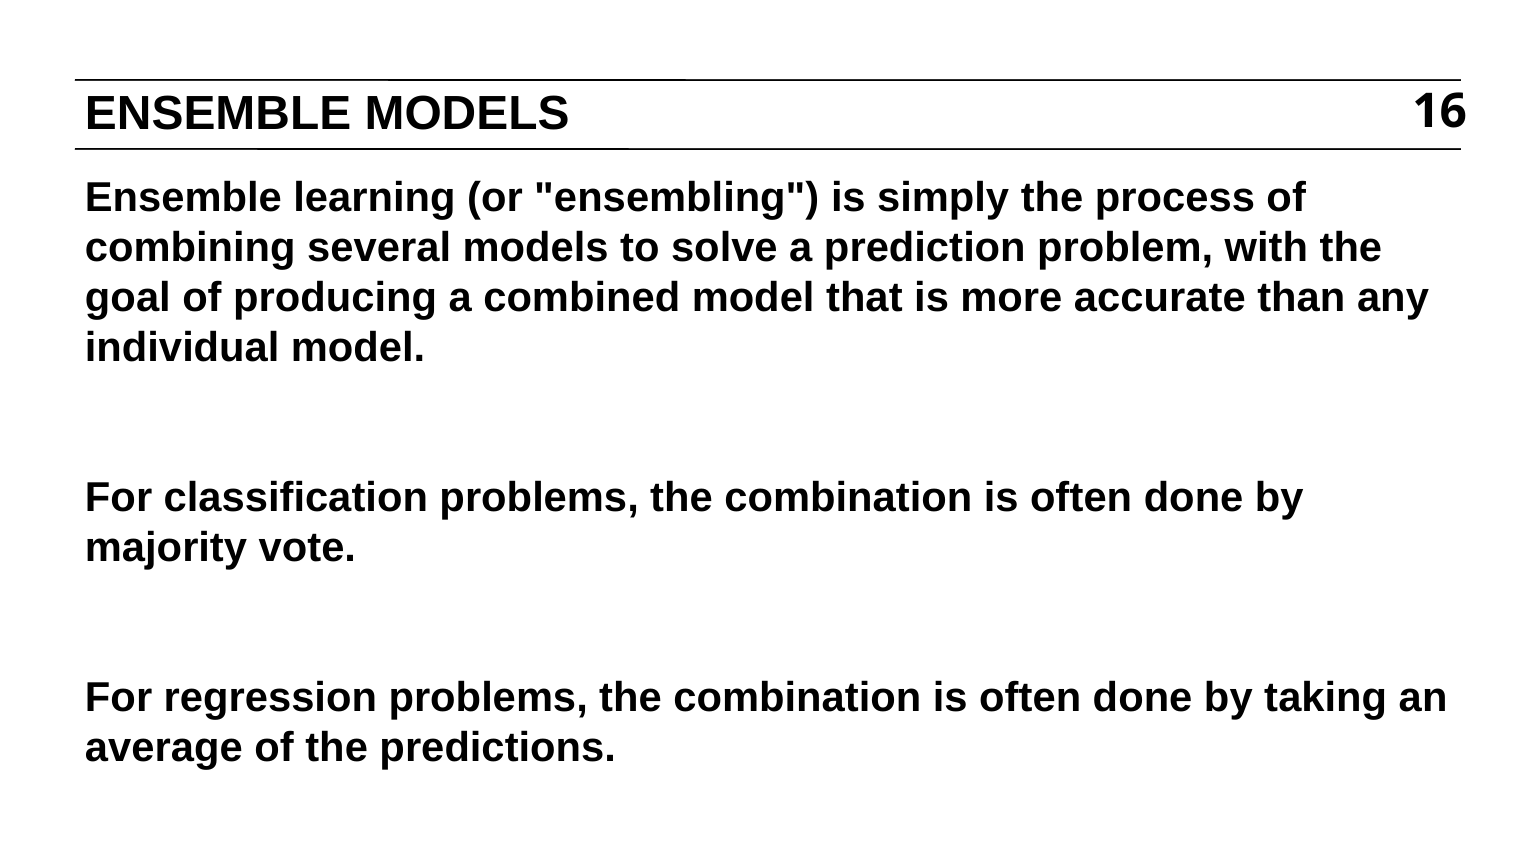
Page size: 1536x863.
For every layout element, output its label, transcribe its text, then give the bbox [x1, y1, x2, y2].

title ENSEMBLE MODELS [76, 82, 1369, 160]
list Ensemble learning (or "ensembling") is simply the process of combining several models to solve a prediction problem, with the goal of producing a combined model that is more accurate than any individual model. For classification problems, the combination is often done by majority vote. For regression problems, the combination is often done by taking an average of the predictions. [76, 160, 1460, 823]
slide_number 16 [1410, 83, 1470, 142]
